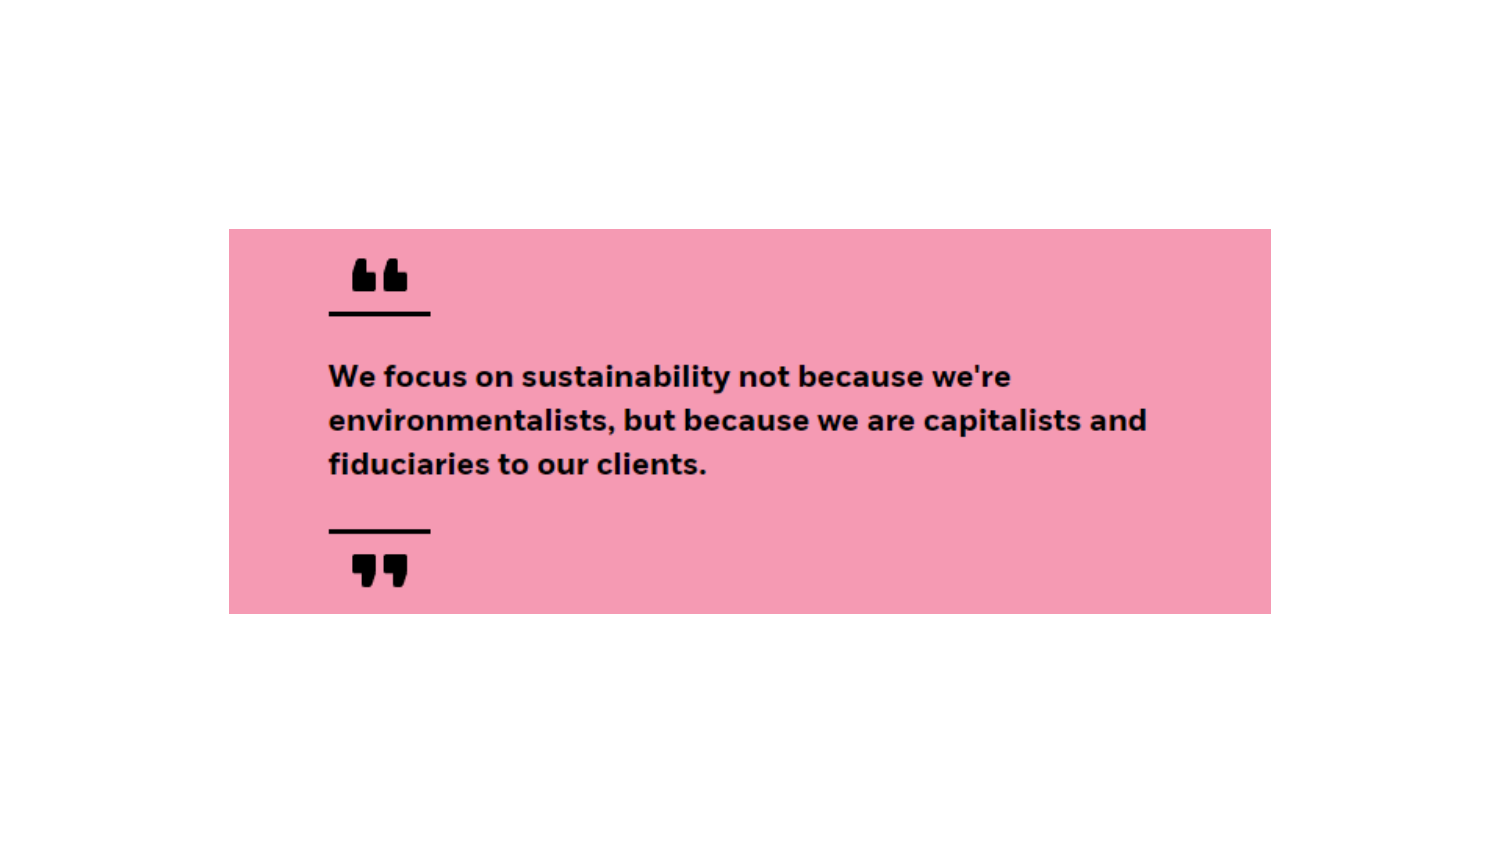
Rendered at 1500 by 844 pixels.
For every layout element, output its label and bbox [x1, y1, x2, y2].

picture [229, 229, 1271, 615]
